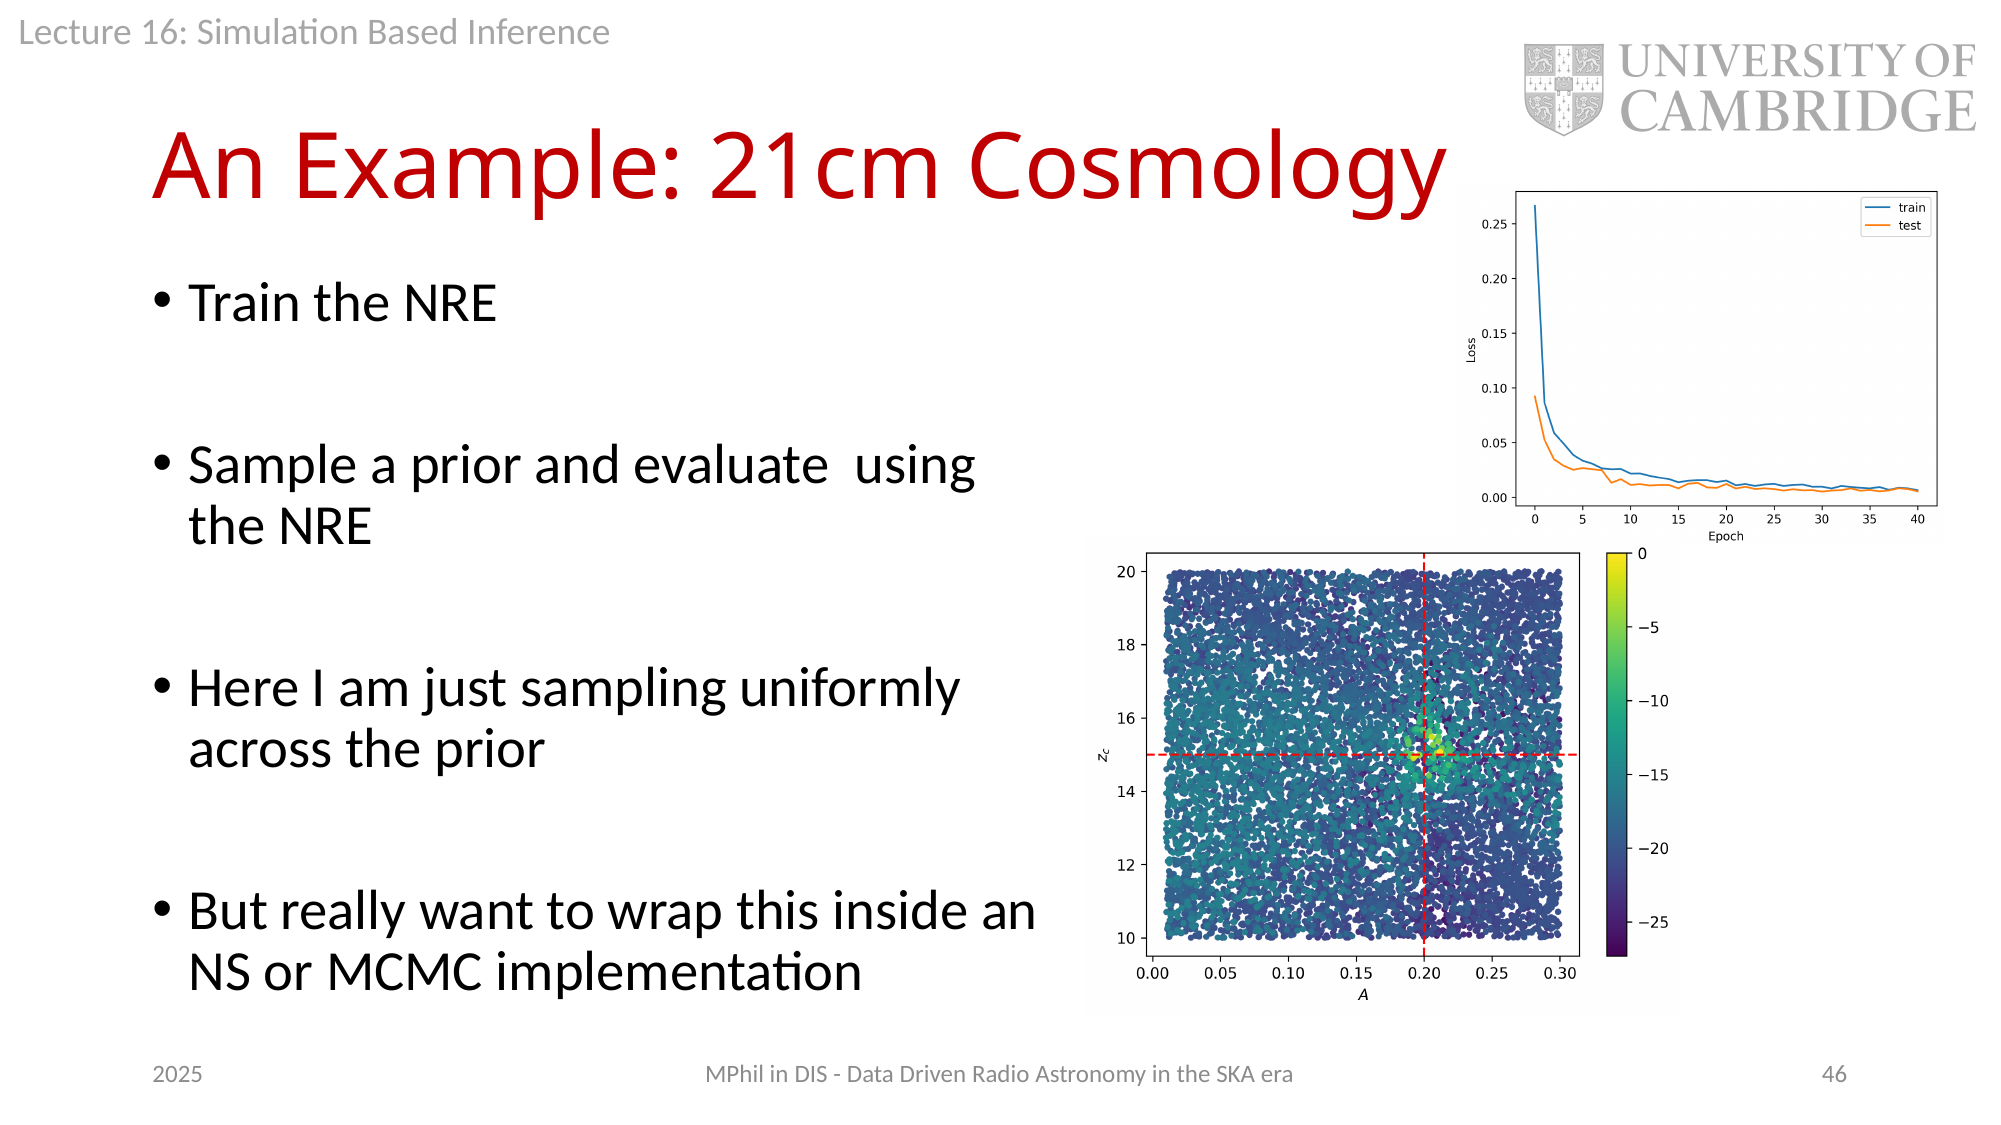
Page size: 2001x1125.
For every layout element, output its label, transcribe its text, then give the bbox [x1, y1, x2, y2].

footer MPhil in DIS - Data Driven Radio Astronomy in the SKA era [662, 1042, 1338, 1103]
title An Example: 21cm Cosmology [137, 59, 1863, 278]
picture [1084, 183, 1945, 1014]
slide_number 2025 [137, 1042, 588, 1103]
slide_number 46 [1412, 1042, 1863, 1103]
